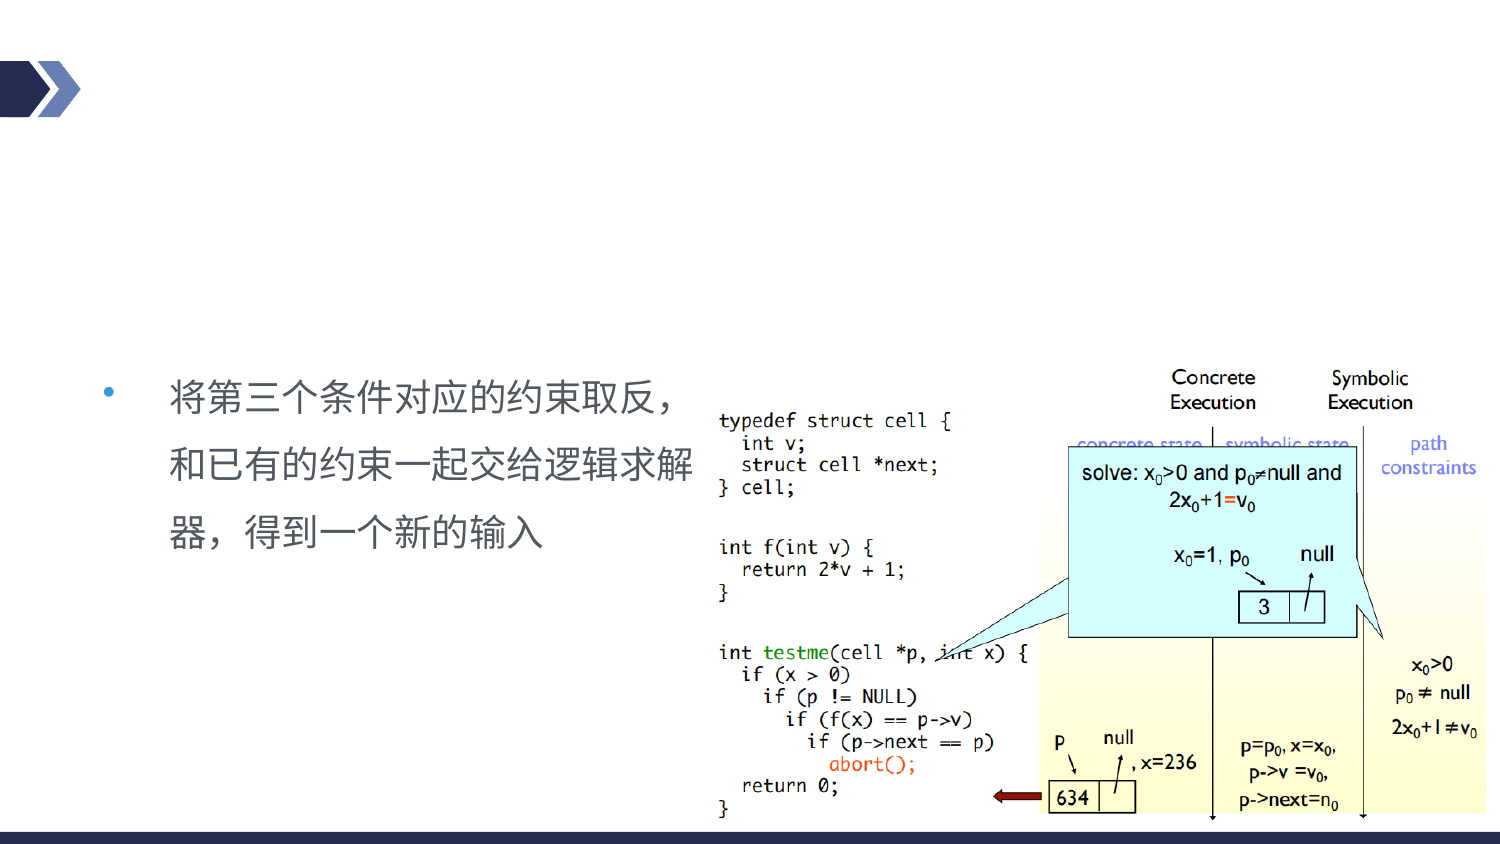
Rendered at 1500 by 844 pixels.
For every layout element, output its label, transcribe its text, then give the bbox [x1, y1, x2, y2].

text_box 将第三个条件对应的约束取反，和已有的约束一起交给逻辑求解器，得到一个新的输入 [94, 342, 714, 562]
picture [715, 362, 1486, 826]
